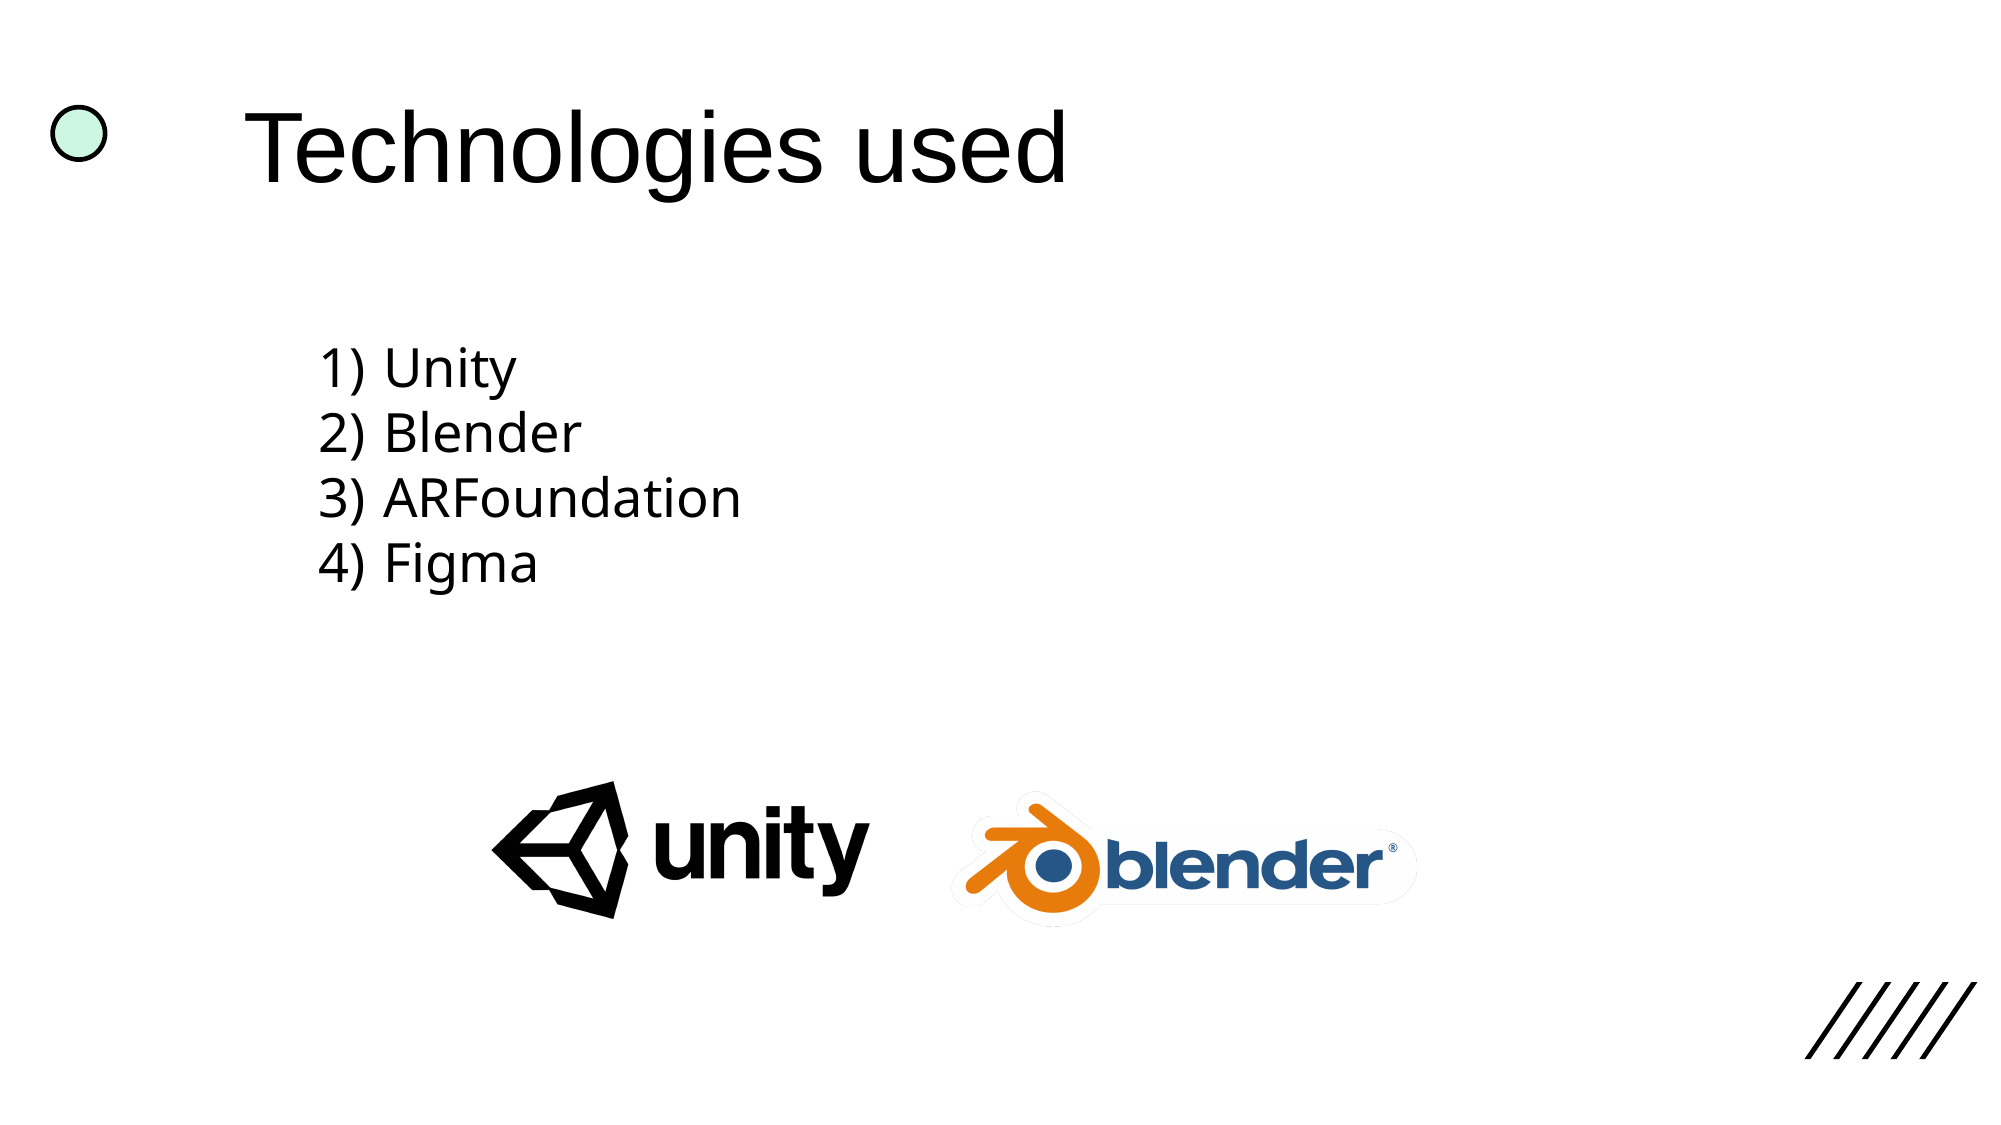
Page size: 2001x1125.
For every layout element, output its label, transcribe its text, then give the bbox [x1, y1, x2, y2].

text_box Unity Blender ARFoundation Figma [293, 326, 1371, 670]
picture [948, 712, 1419, 1007]
title Technologies used [228, 41, 1954, 259]
picture [421, 712, 939, 988]
